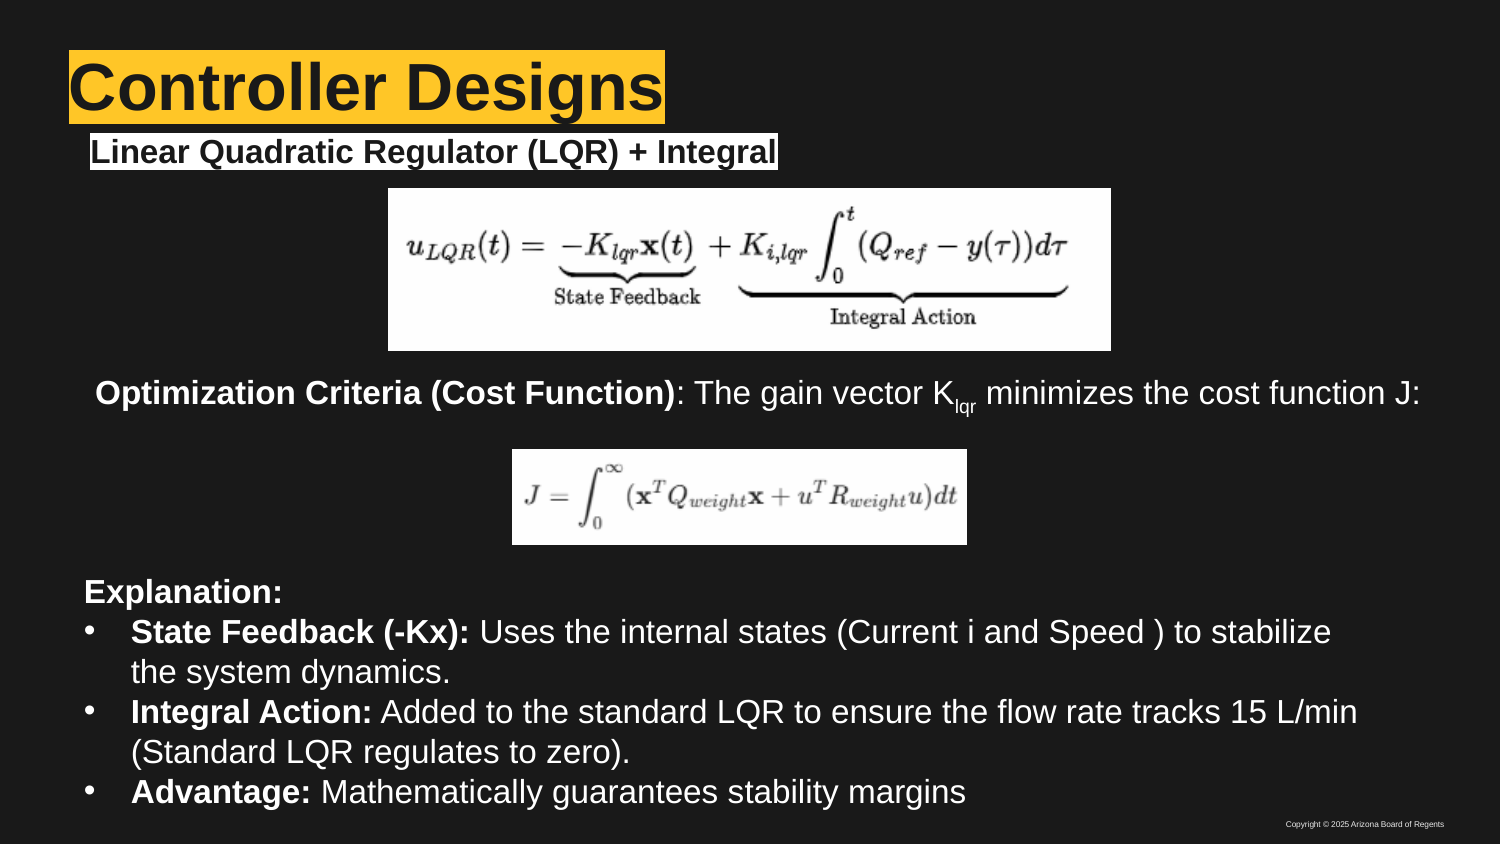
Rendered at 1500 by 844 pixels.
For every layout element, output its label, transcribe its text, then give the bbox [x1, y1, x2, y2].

picture [511, 449, 968, 545]
picture [388, 188, 1112, 352]
subtitle Linear Quadratic Regulator (LQR) + Integral [69, 124, 1428, 171]
title Controller Designs [68, 52, 1427, 128]
text_box Optimization Criteria (Cost Function): The gain vector Klqr minimizes the cost function J: [80, 371, 1437, 425]
